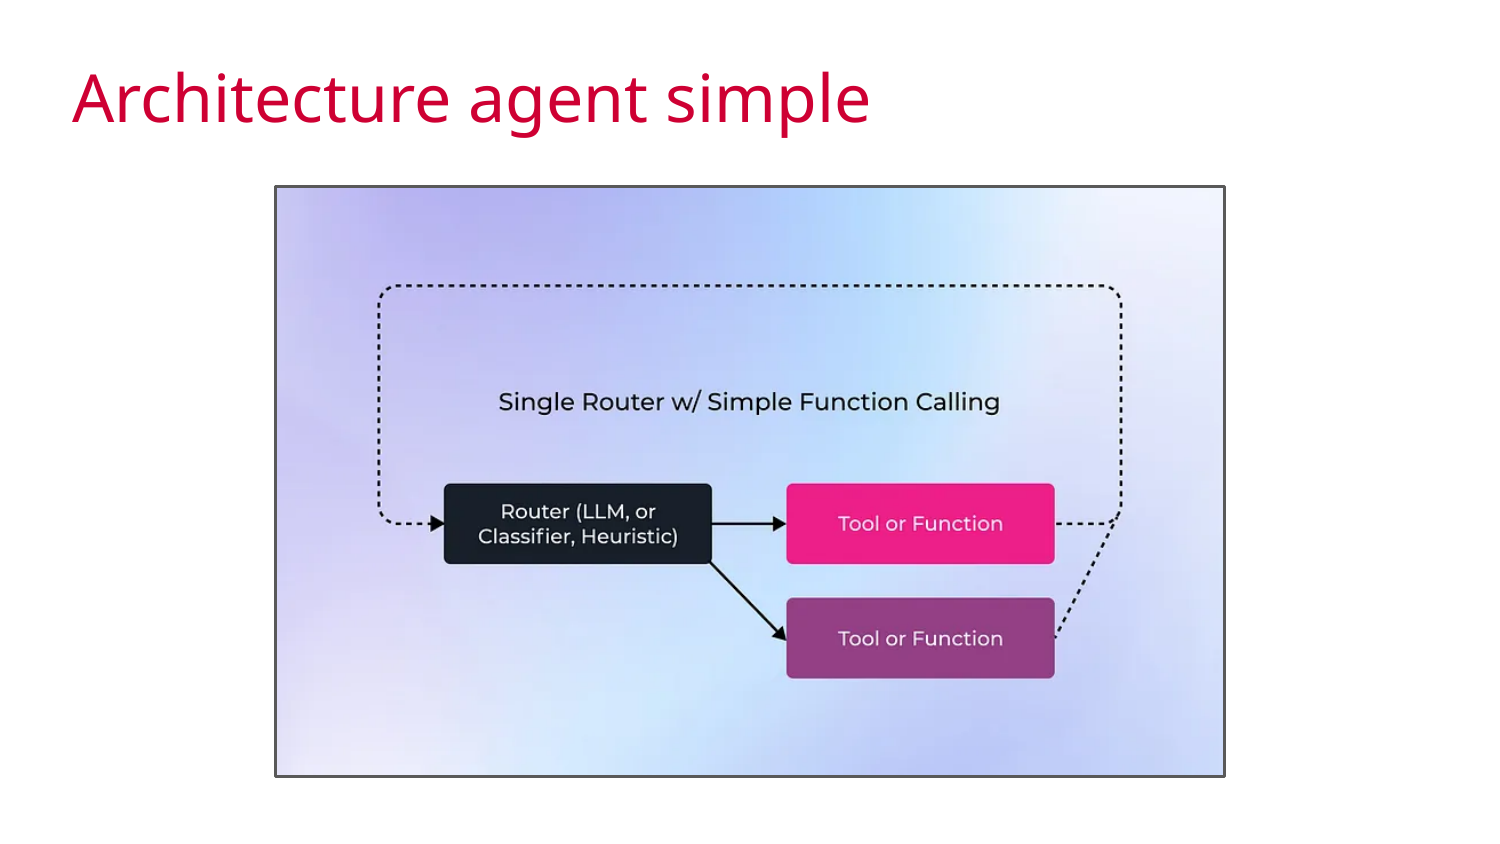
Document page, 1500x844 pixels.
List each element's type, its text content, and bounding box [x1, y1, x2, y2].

title Architecture agent simple [72, 56, 1428, 136]
picture [276, 187, 1224, 776]
